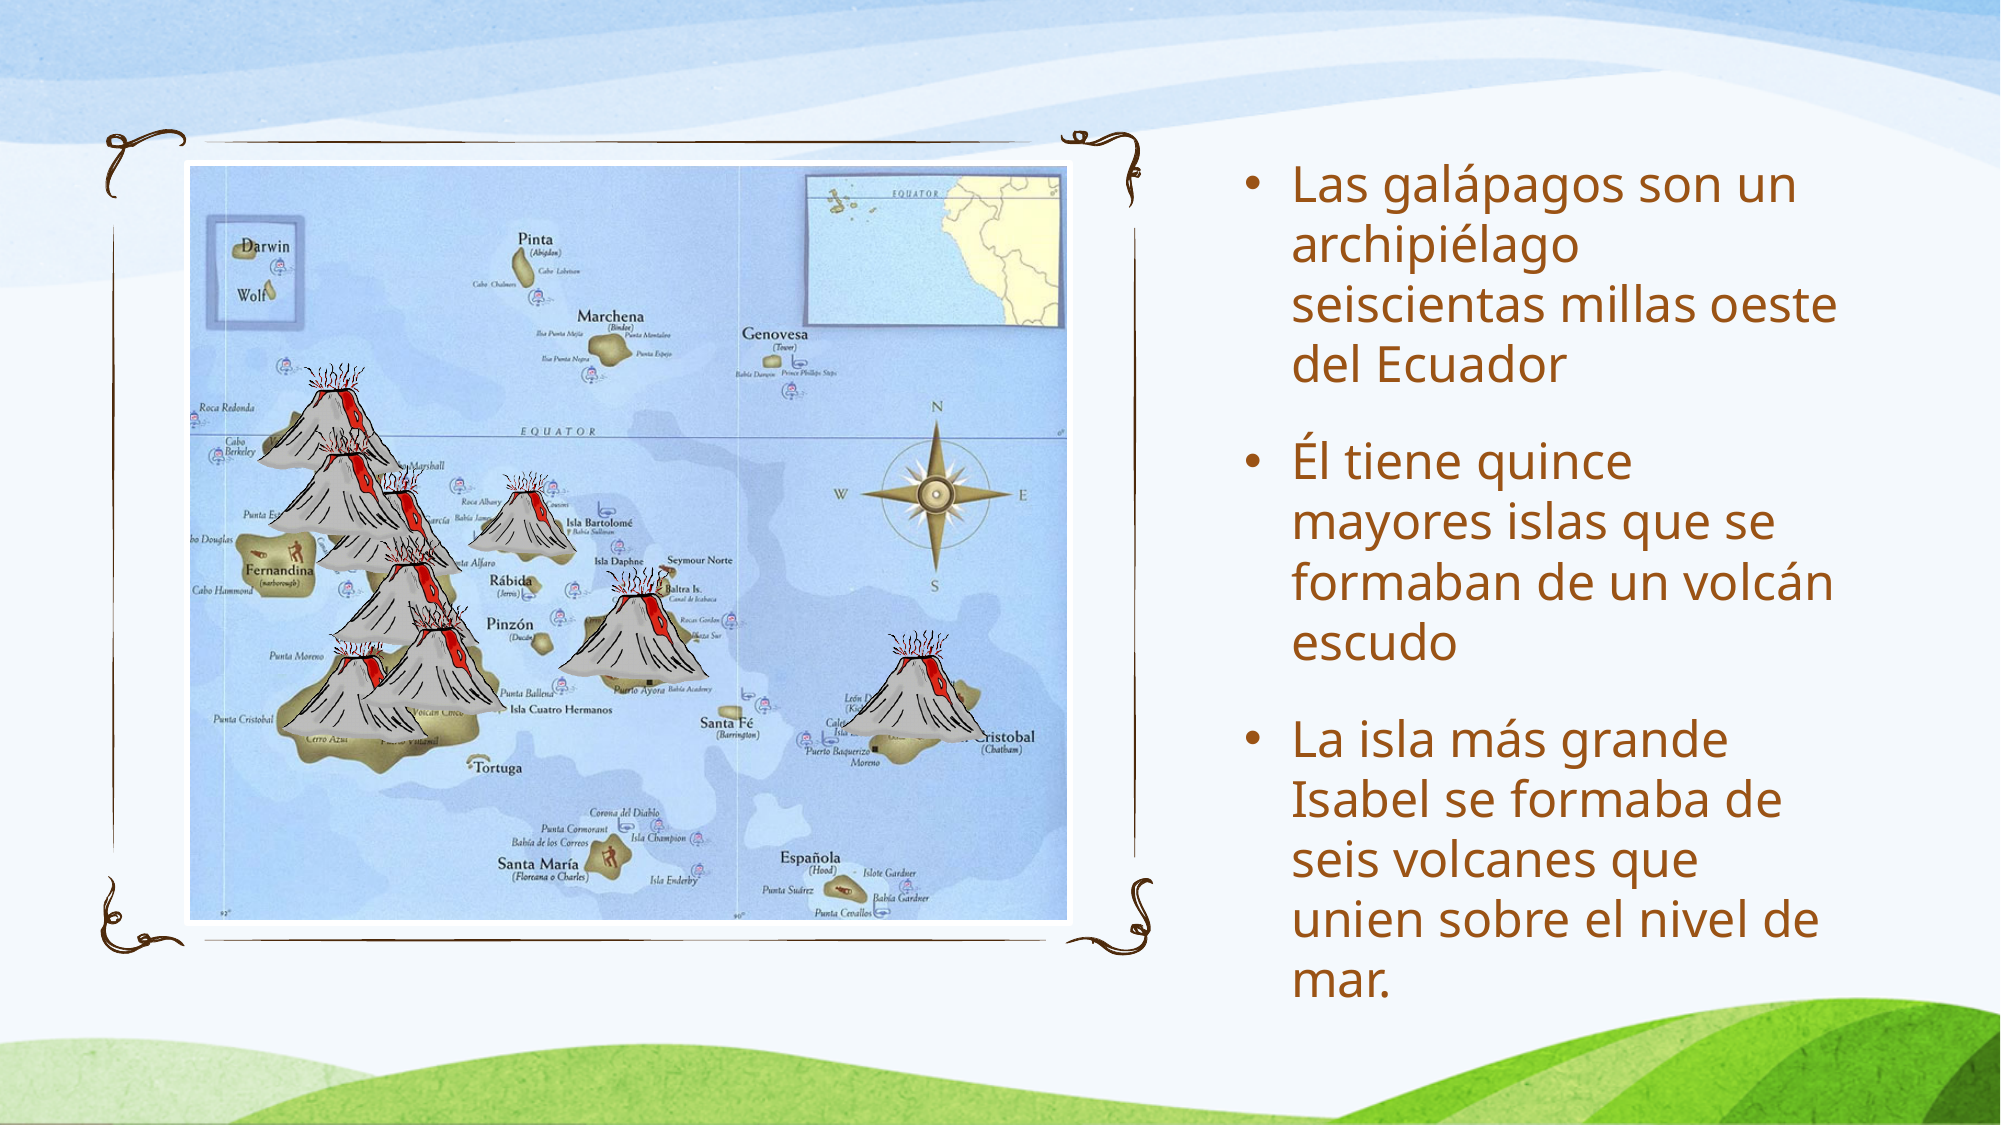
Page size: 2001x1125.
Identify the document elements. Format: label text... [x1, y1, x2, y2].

picture [0, 0, 2001, 1125]
list Las galápagos son un archipiélago seiscientas millas oeste del Ecuador Él tiene quince mayores islas que se formaban de un volcán escudo La isla más grande Isabel se formaba de seis volcanes que unien sobre el nivel de mar. [1229, 144, 1860, 919]
